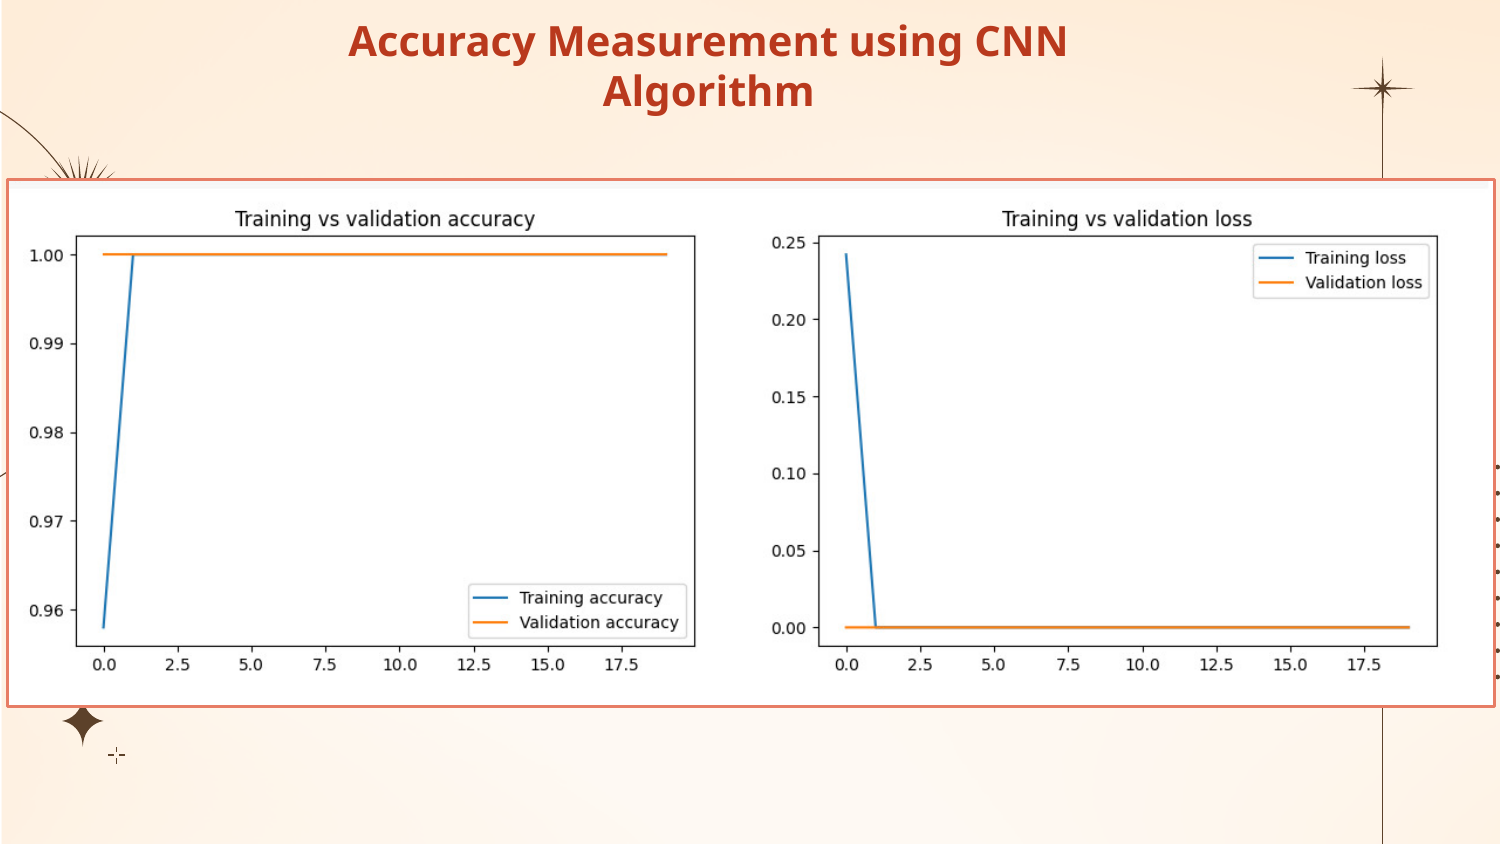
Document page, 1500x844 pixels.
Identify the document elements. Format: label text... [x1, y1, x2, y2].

title Accuracy Measurement using CNN Algorithm [241, 0, 1177, 82]
picture [8, 180, 1494, 705]
